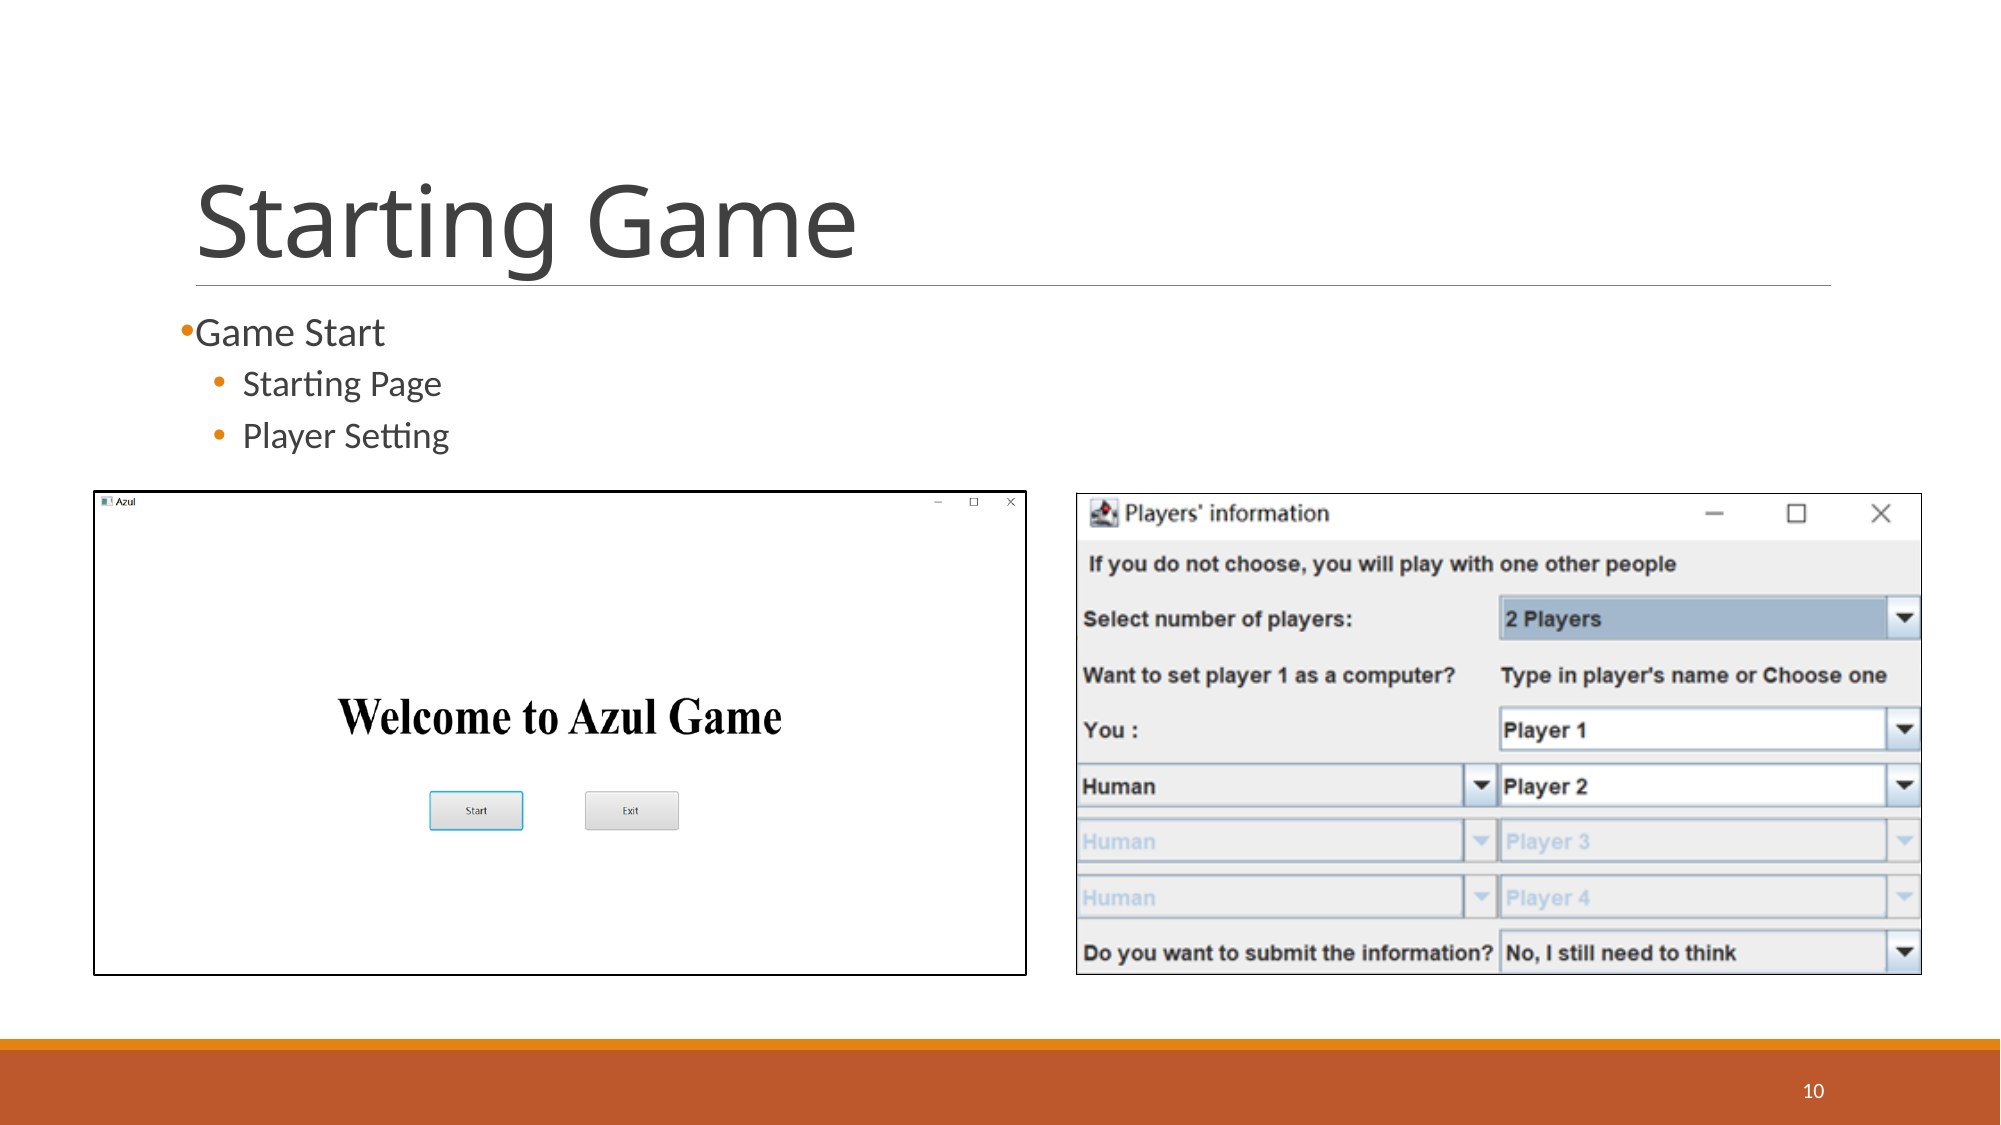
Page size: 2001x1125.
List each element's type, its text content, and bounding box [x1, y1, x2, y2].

picture [94, 491, 1026, 975]
list Game Start Starting Page Player Setting [180, 302, 1830, 963]
slide_number 10 [1624, 1059, 1840, 1120]
title Starting Game [180, 47, 1830, 285]
picture [1075, 492, 1923, 975]
